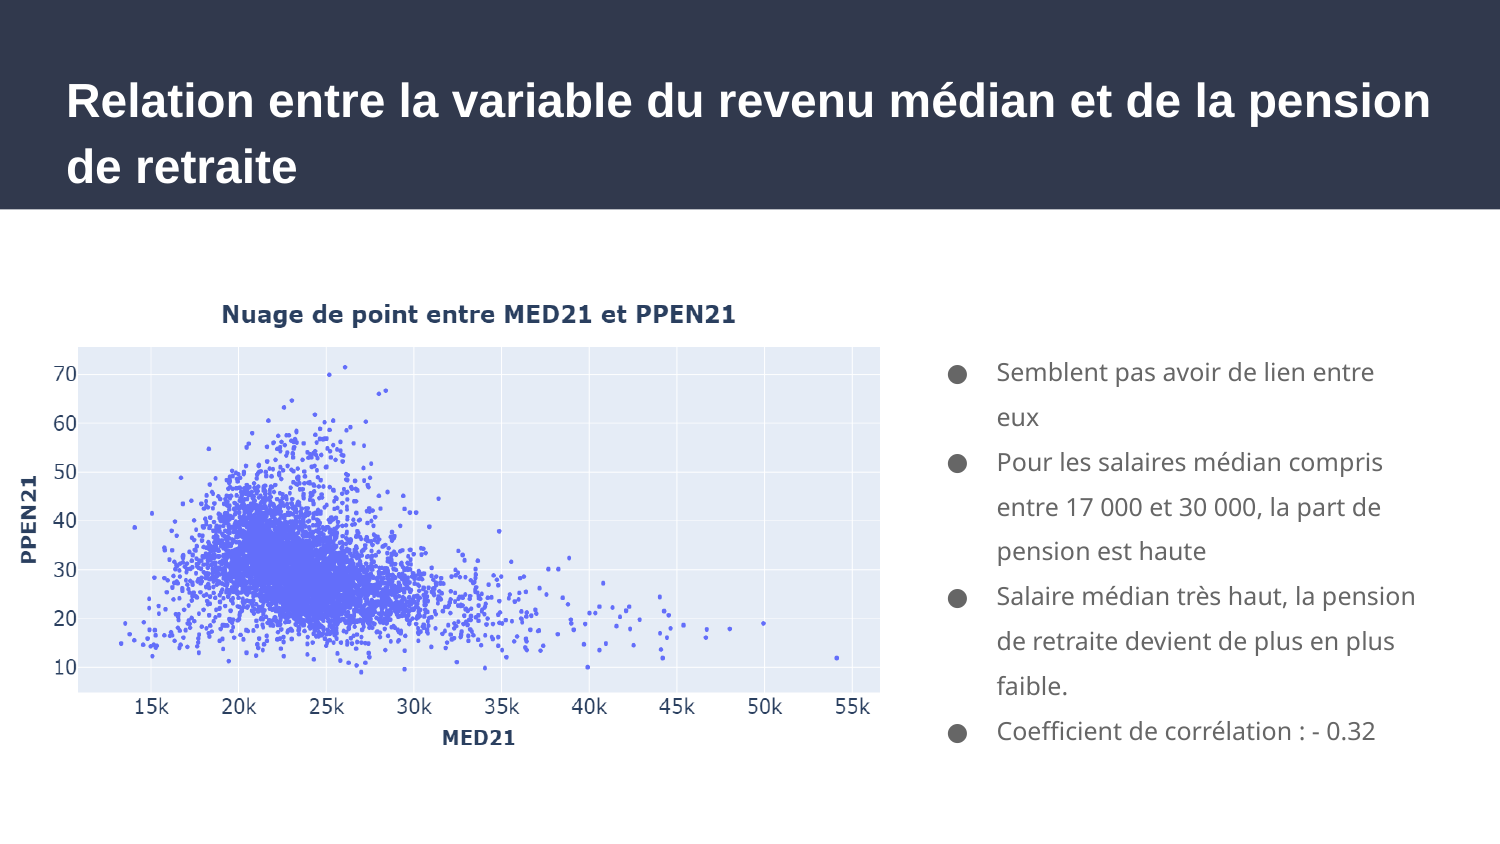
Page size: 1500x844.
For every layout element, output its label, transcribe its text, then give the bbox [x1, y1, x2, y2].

picture [16, 263, 941, 758]
text_box Semblent pas avoir de lien entre eux Pour les salaires médian compris entre 17 000 et 30 000, la part de pension est haute Salaire médian très haut, la pension de retraite devient de plus en plus faible. Coefficient de corrélation : - 0.32 [944, 326, 1436, 695]
title Relation entre la variable du revenu médian et de la pension de retraite [51, 46, 1449, 193]
